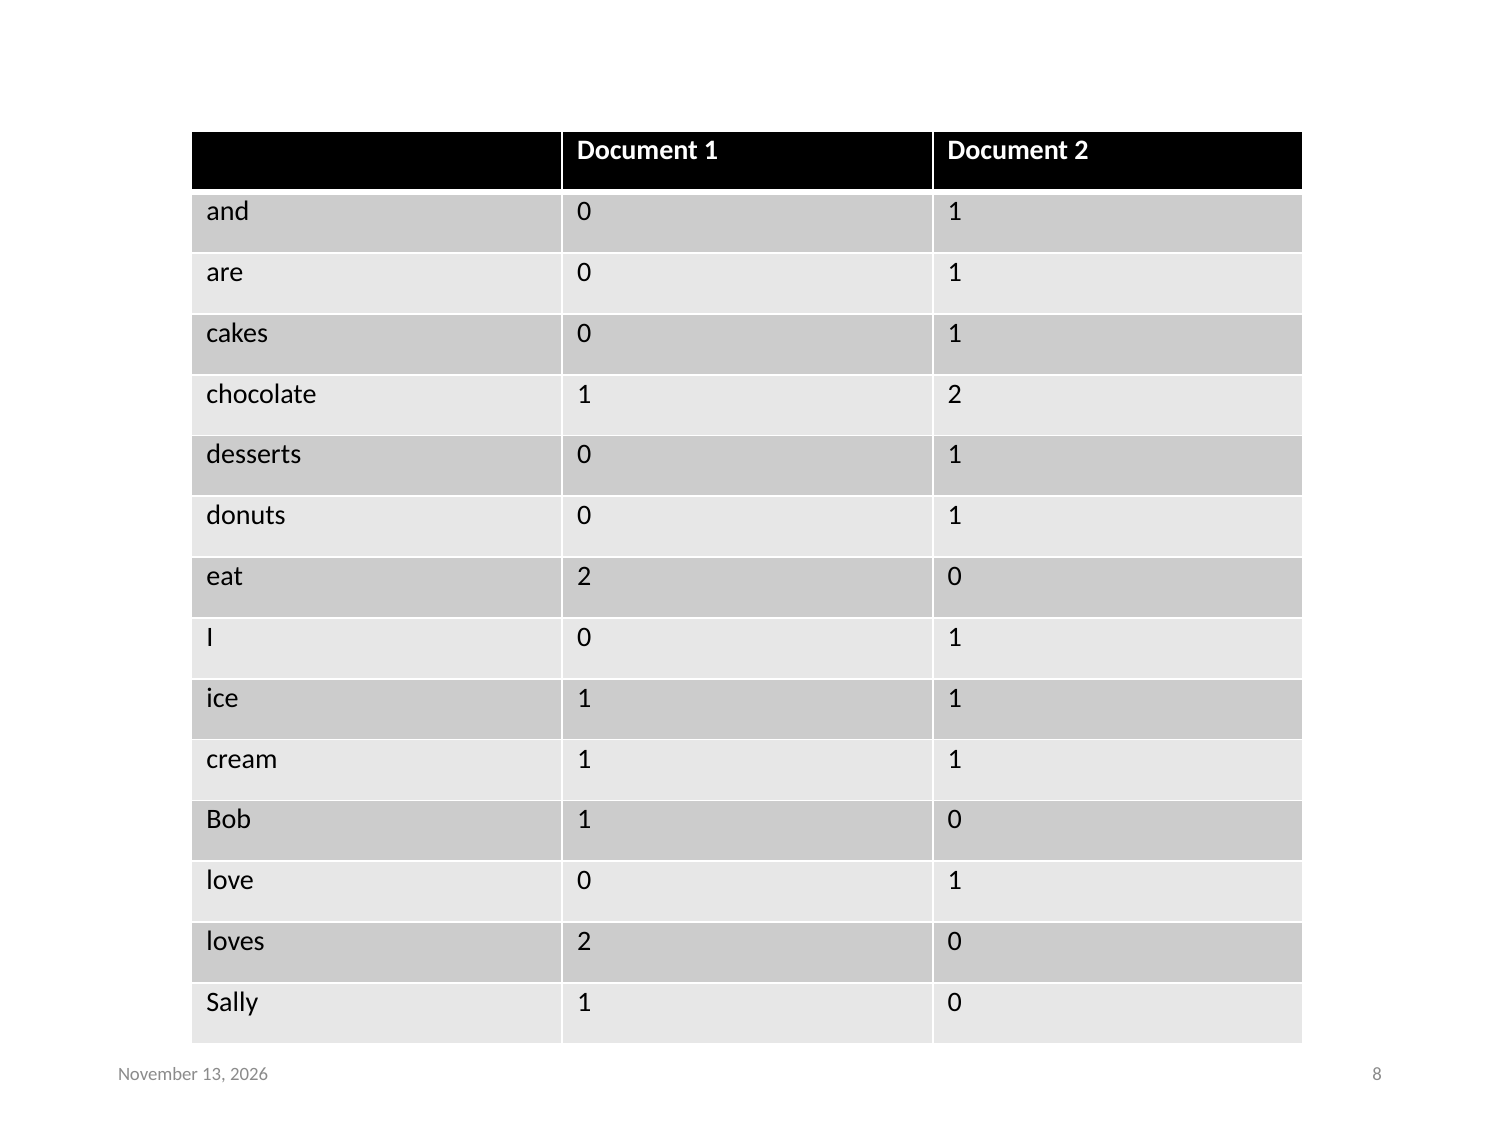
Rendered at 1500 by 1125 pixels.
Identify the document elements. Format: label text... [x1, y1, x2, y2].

table_cell 0 [934, 984, 1302, 1043]
table_cell 1 [563, 376, 932, 435]
table_cell I [192, 619, 561, 678]
table_cell and [192, 195, 561, 252]
slide_number 8 [1059, 1042, 1397, 1103]
table_cell 1 [934, 315, 1302, 374]
table_cell are [192, 254, 561, 313]
table_cell 1 [563, 740, 932, 800]
table_cell 1 [934, 619, 1302, 678]
table_header Document 2 [934, 132, 1302, 189]
table_cell 0 [563, 862, 932, 921]
table_cell 1 [934, 436, 1302, 495]
table_cell ice [192, 680, 561, 739]
table_header [192, 132, 561, 189]
table_cell 0 [563, 254, 932, 313]
table_cell 1 [563, 680, 932, 739]
table_cell 1 [563, 984, 932, 1043]
table_cell 0 [934, 923, 1302, 982]
table_cell 0 [563, 315, 932, 374]
table_cell 0 [934, 558, 1302, 617]
table_cell 0 [934, 801, 1302, 860]
table_cell 1 [934, 497, 1302, 556]
table_cell 1 [563, 801, 932, 860]
table_cell cream [192, 740, 561, 800]
table_cell desserts [192, 436, 561, 495]
table_cell 0 [563, 195, 932, 252]
table_cell Sally [192, 984, 561, 1043]
table_cell 2 [563, 923, 932, 982]
table_cell 1 [934, 862, 1302, 921]
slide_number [103, 1042, 441, 1103]
table_cell chocolate [192, 376, 561, 435]
table_cell 2 [563, 558, 932, 617]
table_cell 0 [563, 619, 932, 678]
table_cell donuts [192, 497, 561, 556]
table_cell 2 [934, 376, 1302, 435]
table_cell 0 [563, 497, 932, 556]
table_cell eat [192, 558, 561, 617]
table_cell 0 [563, 436, 932, 495]
table_cell loves [192, 923, 561, 982]
table_header Document 1 [563, 132, 932, 189]
table_cell 1 [934, 740, 1302, 800]
table_cell 1 [934, 680, 1302, 739]
table_cell love [192, 862, 561, 921]
table_cell cakes [192, 315, 561, 374]
table_cell Bob [192, 801, 561, 860]
table_cell 1 [934, 195, 1302, 252]
table_cell 1 [934, 254, 1302, 313]
